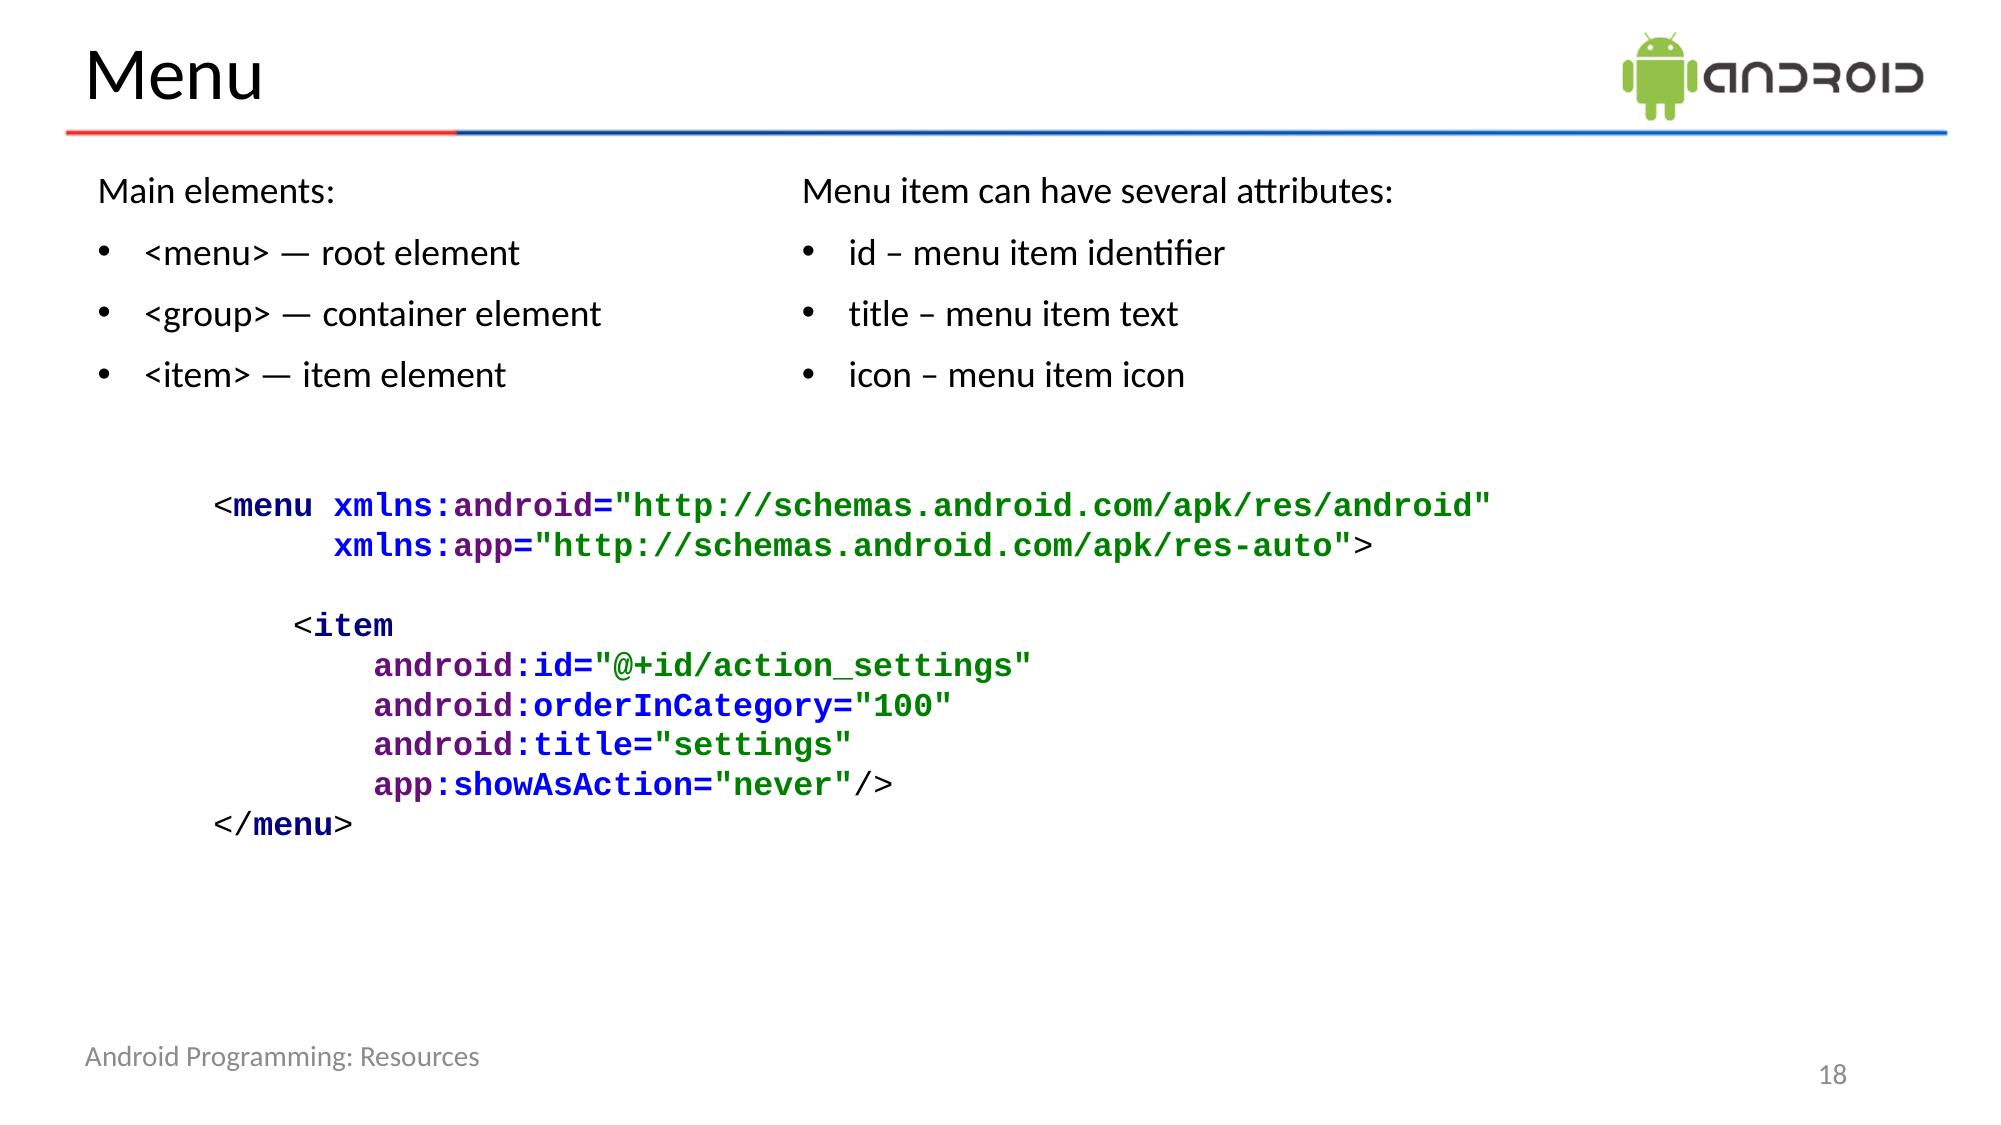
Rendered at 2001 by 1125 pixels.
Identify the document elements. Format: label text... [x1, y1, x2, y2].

picture [59, 0, 1970, 177]
text_box Menu [69, 17, 1586, 123]
footer Android Programming: Resources [69, 1042, 1412, 1103]
text_box Main elements: <menu> — root element <group> — container element <item> — item element Menu item can have several attributes: id – menu item identifier title – menu item text icon – menu item icon [82, 164, 1521, 961]
slide_number 18 [1412, 1042, 1863, 1103]
text_box <menu xmlns:android="http://schemas.android.com/apk/res/android" xmlns:app="http://schemas.android.com/apk/res-auto"> <item android:id="@+id/action_settings" android:orderInCategory="100" android:title="settings" app:showAsAction="never"/> </menu> [198, 475, 1604, 850]
